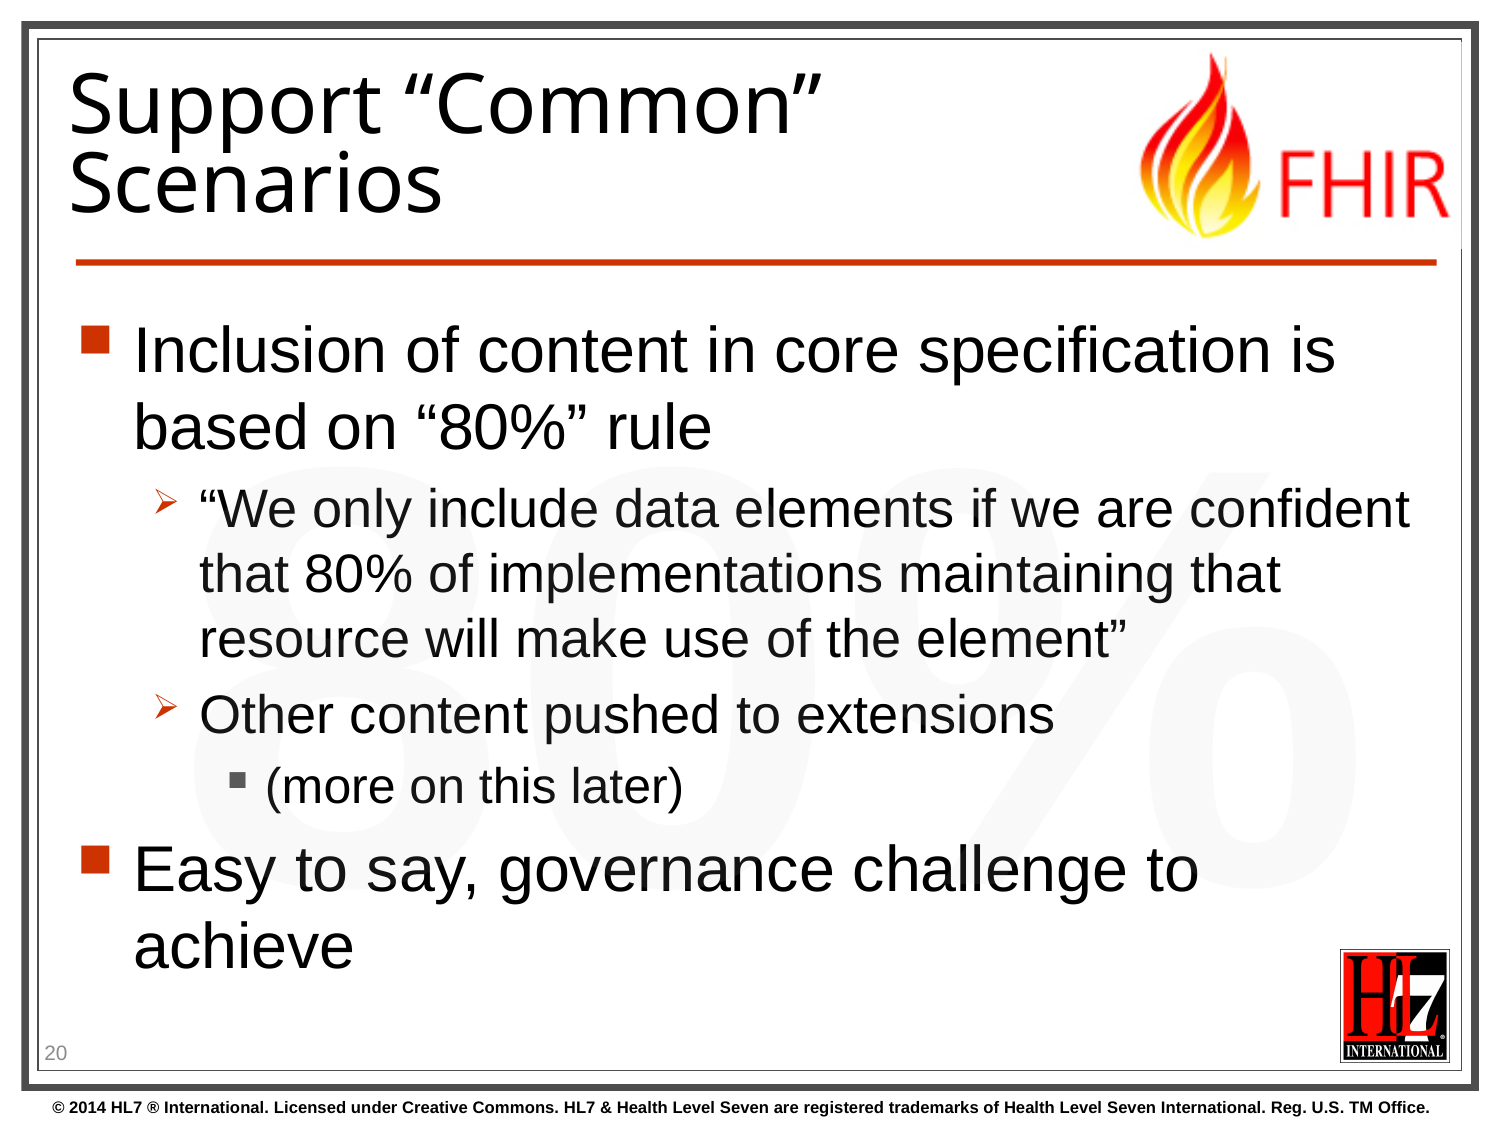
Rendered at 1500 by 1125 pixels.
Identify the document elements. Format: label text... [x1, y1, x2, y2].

list Inclusion of content in core specification is based on “80%” rule “We only include data elements if we are confident that 80% of implementations maintaining that resource will make use of the element” Other content pushed to extensions (more on this later) Easy to say, governance challenge to achieve [62, 299, 1438, 1035]
picture [1340, 1012, 1450, 1063]
text_box 80% [64, 278, 1483, 1012]
title Support “Common” Scenarios [53, 54, 1128, 244]
picture [1128, 42, 1462, 249]
slide_number 20 [29, 1034, 148, 1071]
